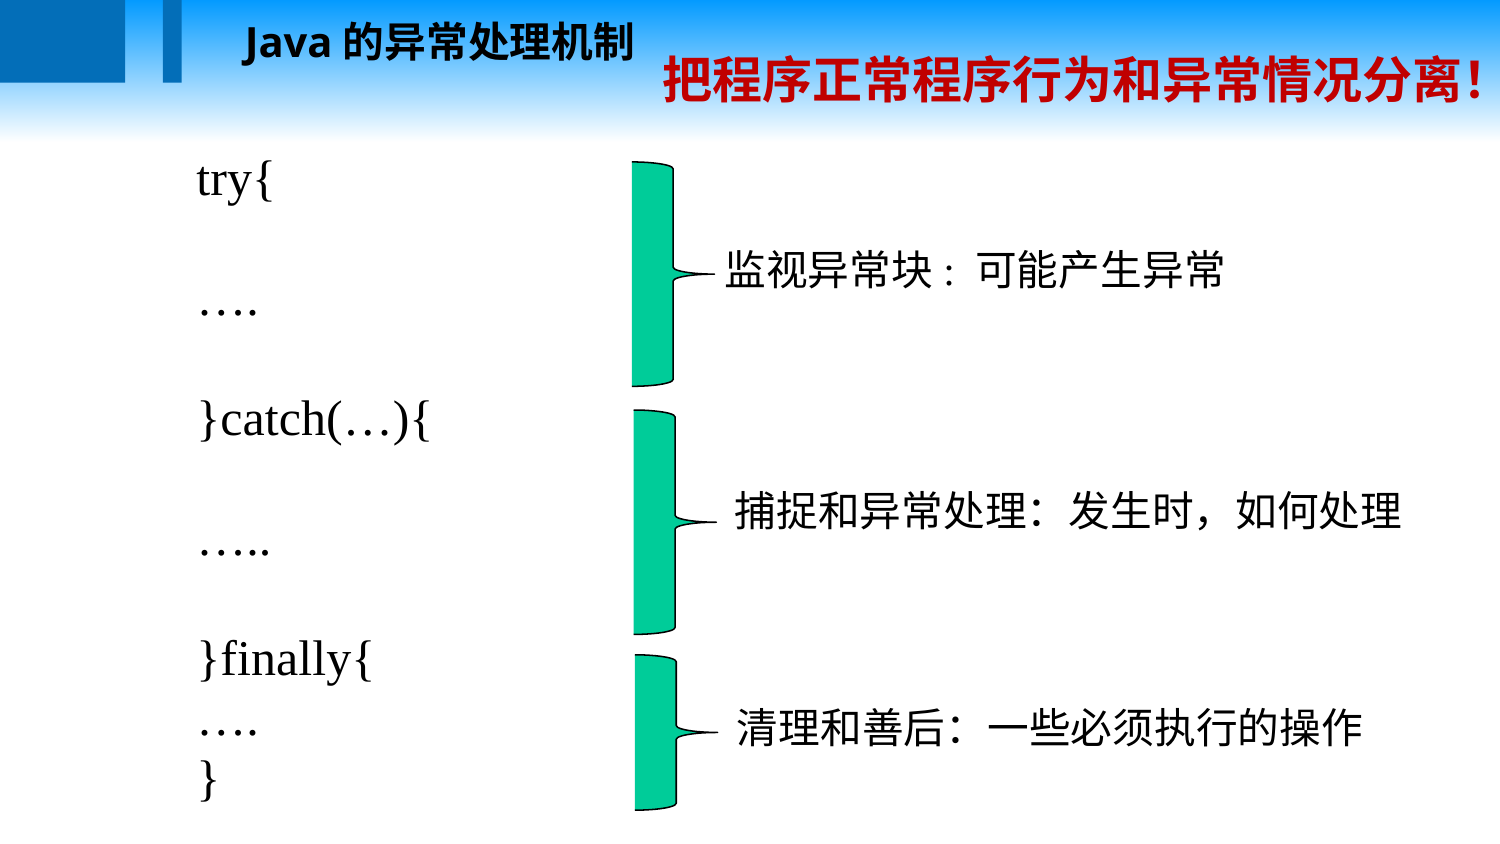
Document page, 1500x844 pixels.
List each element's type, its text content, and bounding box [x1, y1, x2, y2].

text_box [631, 161, 709, 387]
text_box 清理和善后：一些必须执行的操作 [722, 694, 1378, 760]
text_box 捕捉和异常处理：发生时，如何处理 [719, 477, 1418, 543]
text_box 把程序正常程序行为和异常情况分离！ [647, 41, 1500, 116]
text_box [633, 410, 717, 635]
text_box try{ …. }catch(…){ ….. }finally{ …. } [181, 138, 609, 814]
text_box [0, 0, 869, 83]
text_box [634, 654, 718, 811]
text_box 监视异常块: 可能产生异常 [709, 236, 1241, 302]
